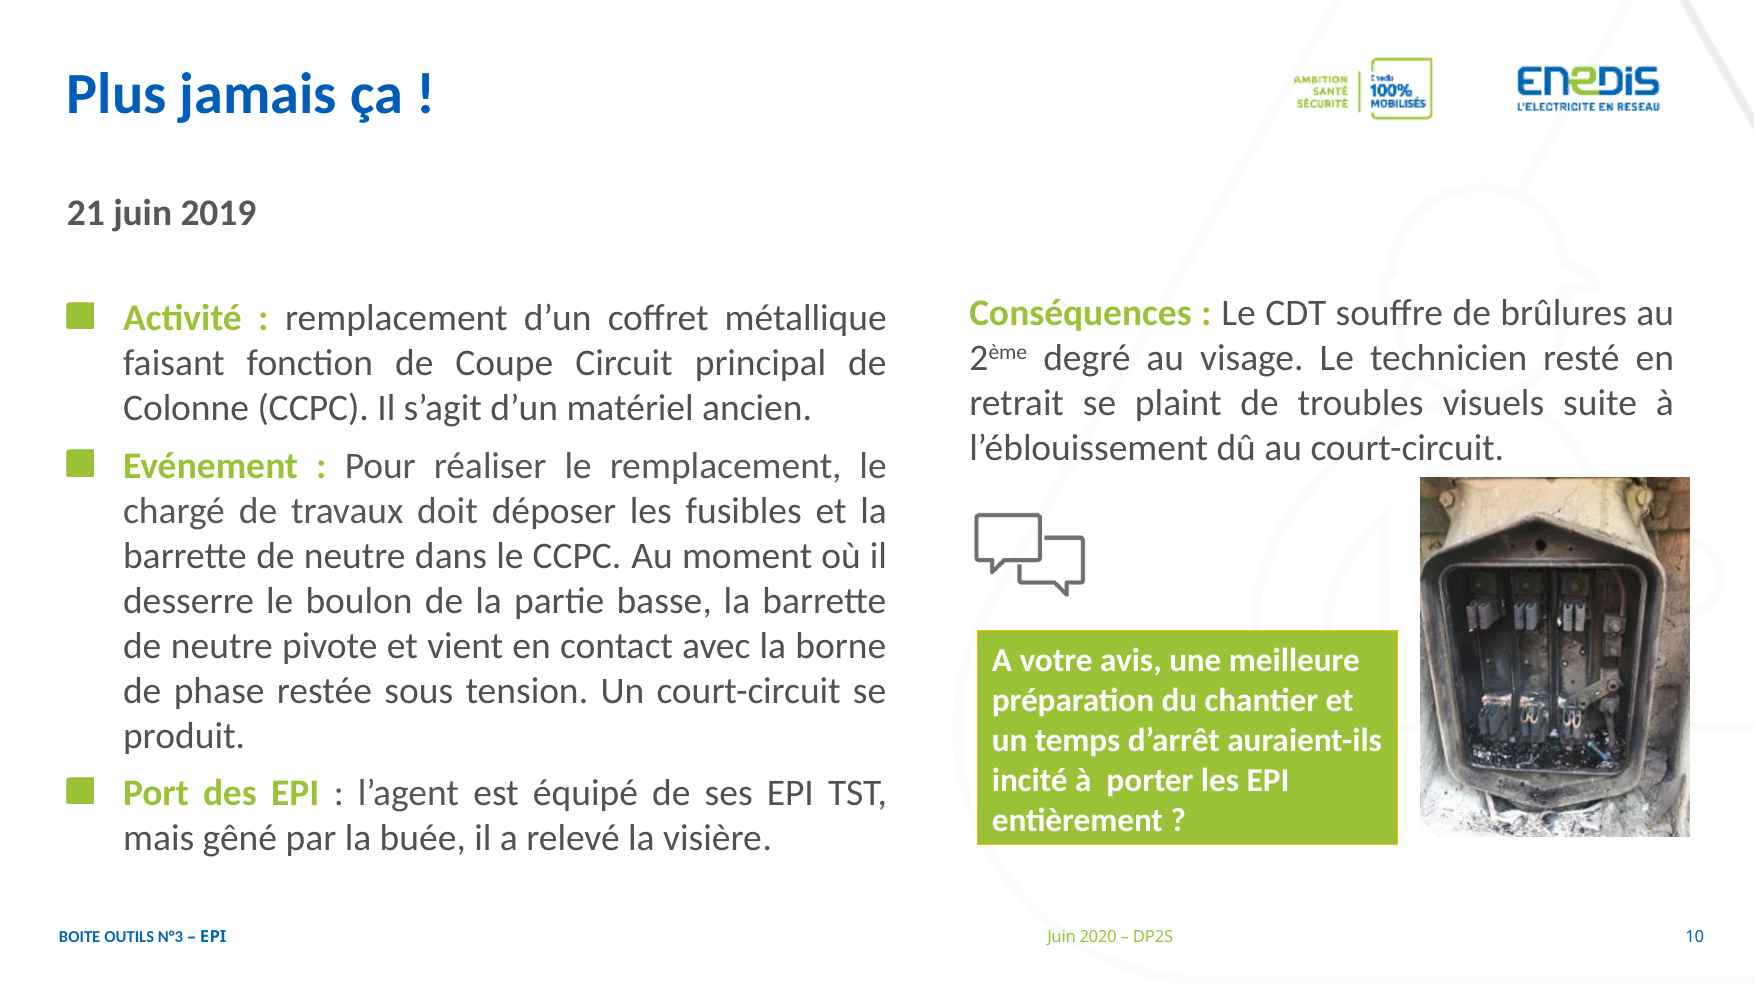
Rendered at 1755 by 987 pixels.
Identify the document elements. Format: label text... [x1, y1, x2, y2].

text_box 21 juin 2019 Activité : remplacement d’un coffret métallique faisant fonction de Coupe Circuit principal de Colonne (CCPC). Il s’agit d’un matériel ancien. Evénement : Pour réaliser le remplacement, le chargé de travaux doit déposer les fusibles et la barrette de neutre dans le CCPC. Au moment où il desserre le boulon de la partie basse, la barrette de neutre pivote et vient en contact avec la borne de phase restée sous tension. Un court-circuit se produit. Port des EPI : l’agent est équipé de ses EPI TST, mais gêné par la buée, il a relevé la visière. [52, 180, 903, 866]
text_box Conséquences : Le CDT souffre de brûlures au 2ème degré au visage. Le technicien resté en retrait se plaint de troubles visuels suite à l’éblouissement dû au court-circuit. [924, 280, 1690, 476]
picture [1, 0, 1754, 986]
text_box A votre avis, une meilleure préparation du chantier et un temps d’arrêt auraient-ils incité à porter les EPI entièrement ? [977, 630, 1398, 845]
text_box Plus jamais ça ! [52, 55, 1015, 119]
